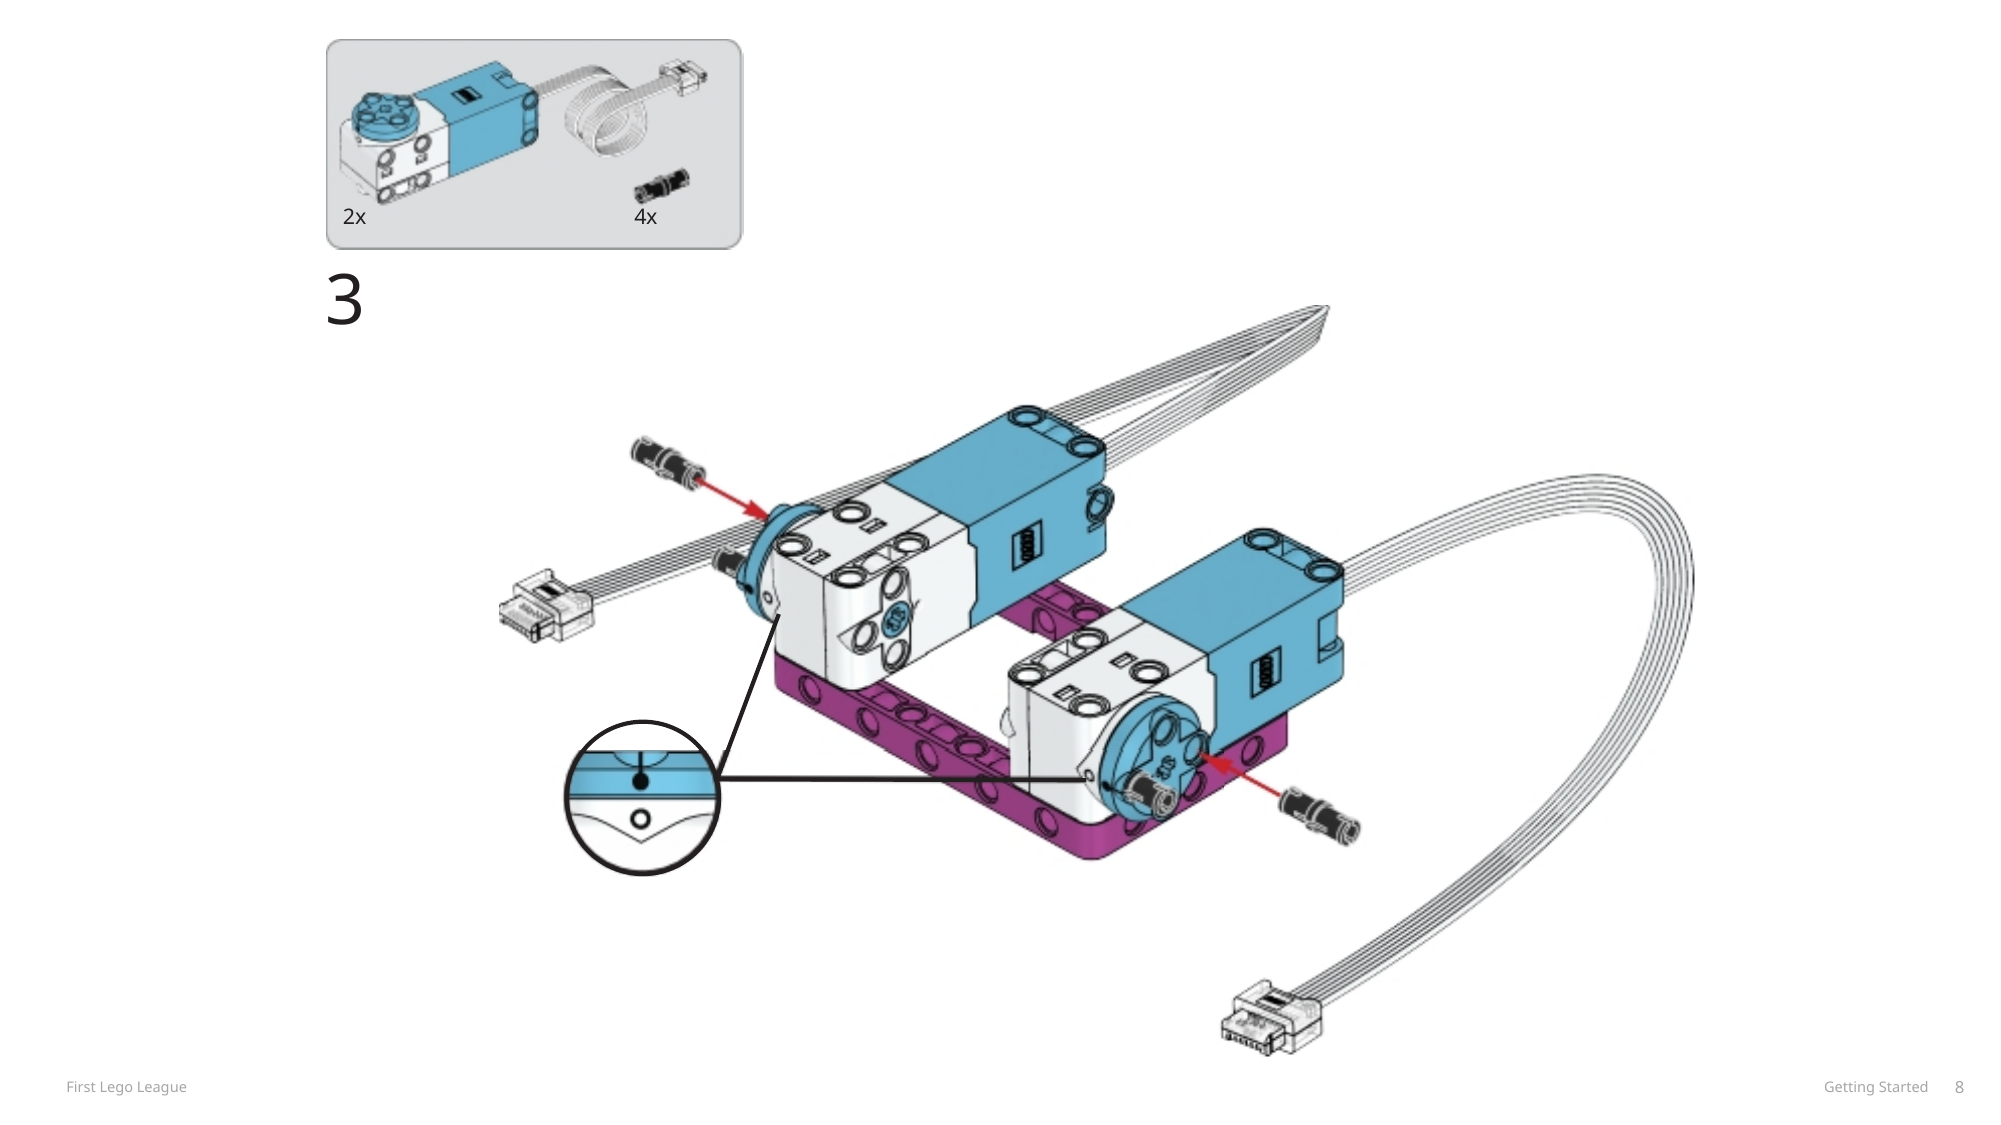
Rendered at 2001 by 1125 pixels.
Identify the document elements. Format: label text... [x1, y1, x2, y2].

picture [326, 39, 744, 250]
picture [499, 305, 1697, 1059]
text_box 3 [325, 253, 373, 347]
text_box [488, 609, 1224, 998]
